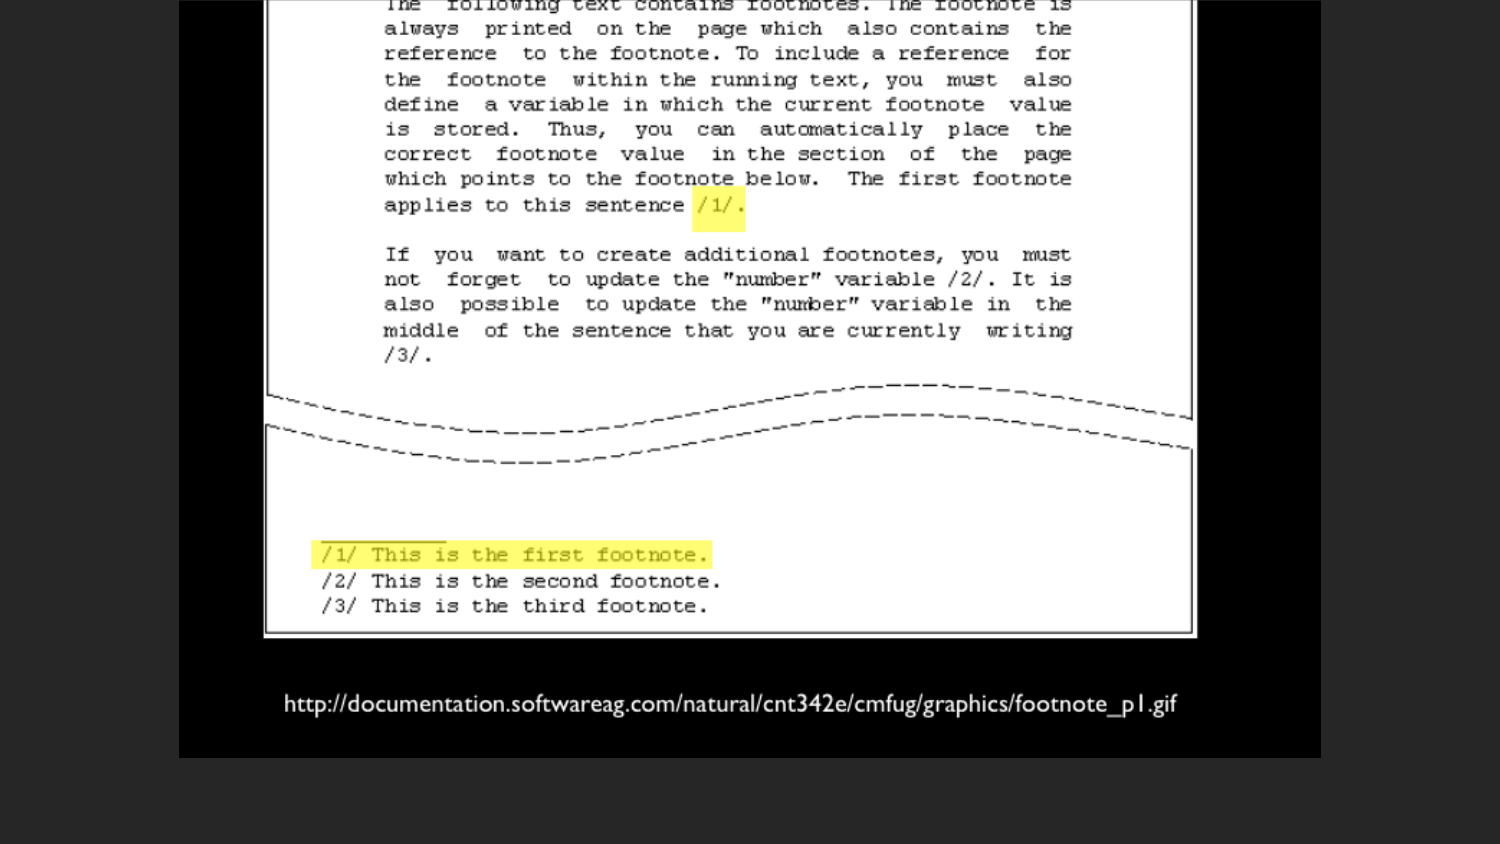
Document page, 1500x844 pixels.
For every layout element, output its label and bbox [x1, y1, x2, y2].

picture [179, 0, 1321, 758]
